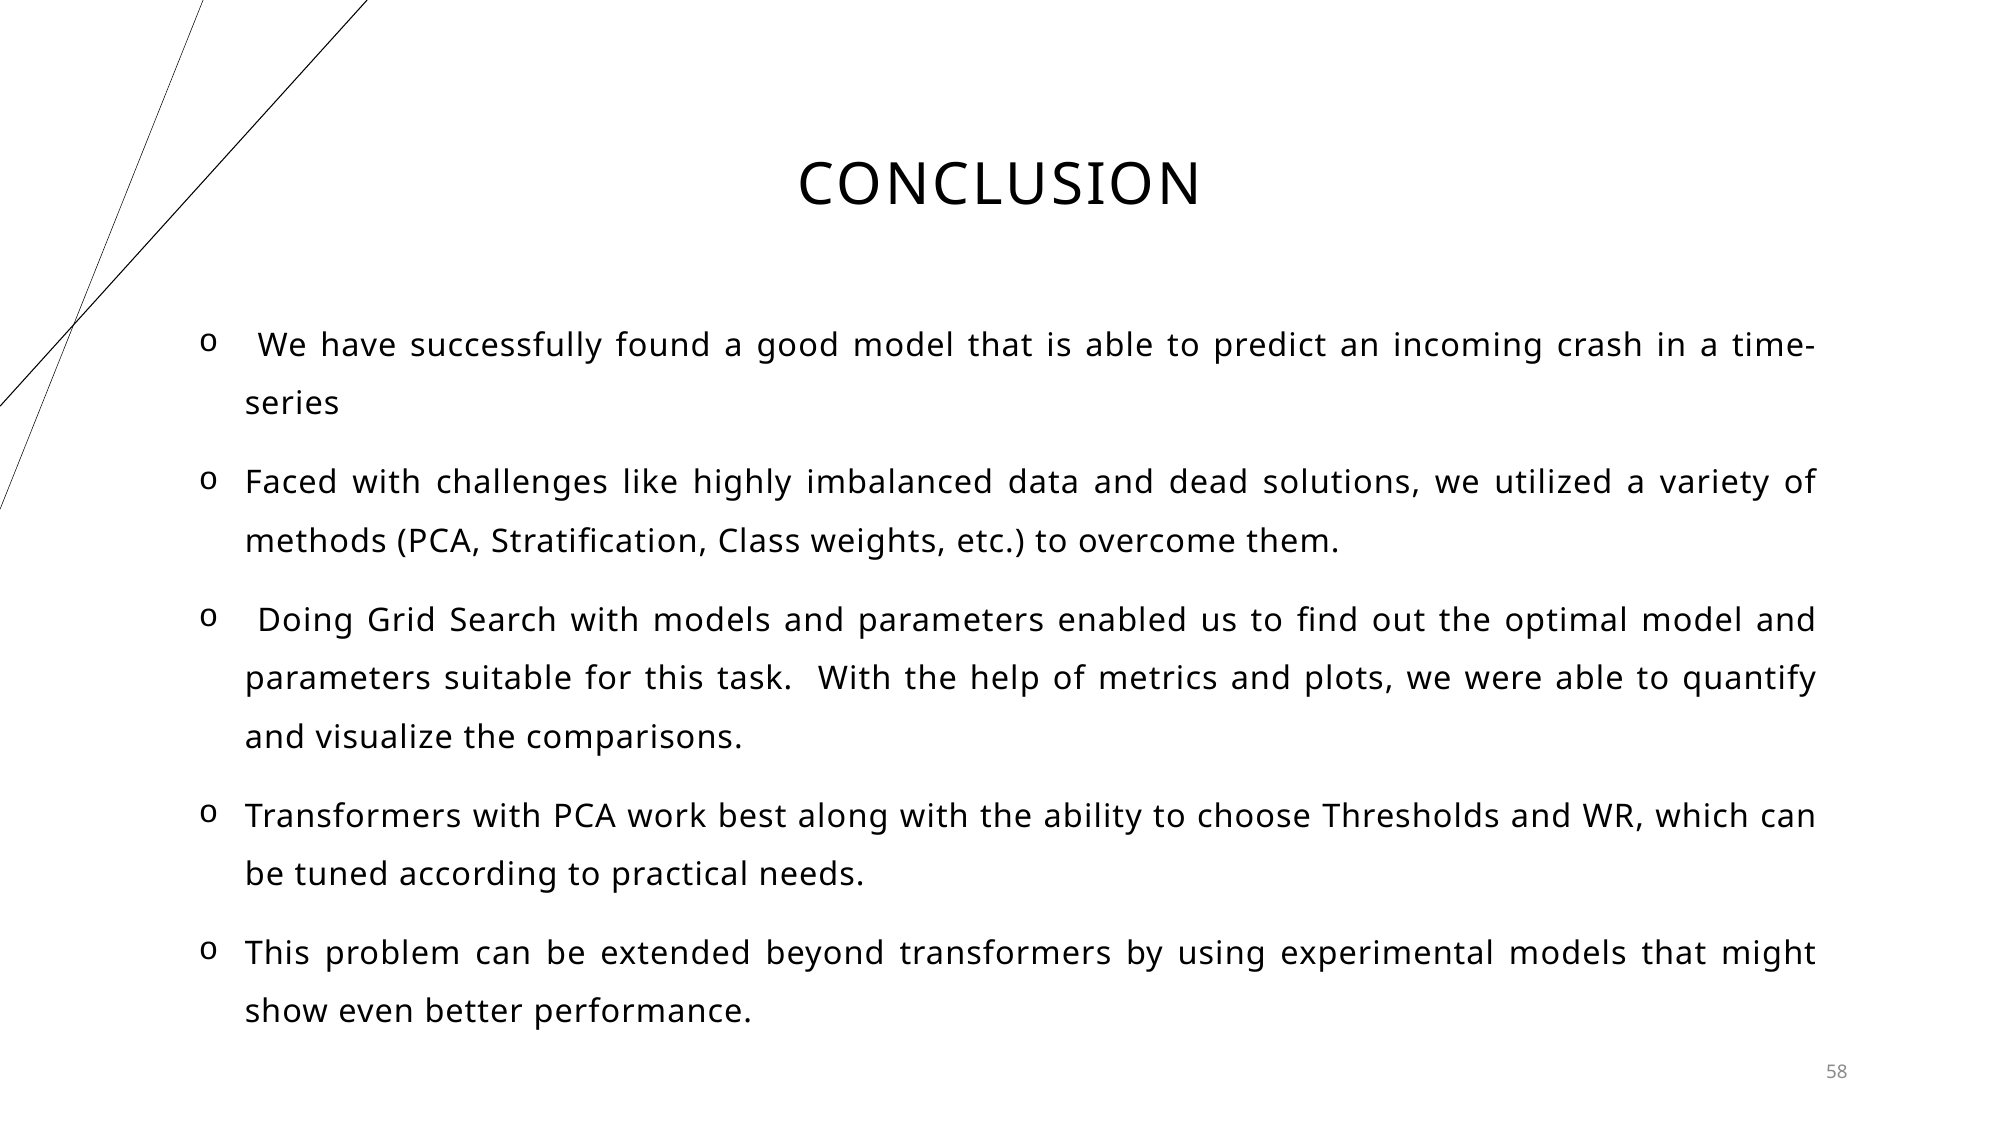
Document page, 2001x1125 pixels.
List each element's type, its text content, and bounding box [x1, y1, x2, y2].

list We have successfully found a good model that is able to predict an incoming crash in a time-series Faced with challenges like highly imbalanced data and dead solutions, we utilized a variety of methods (PCA, Stratification, Class weights, etc.) to overcome them. Doing Grid Search with models and parameters enabled us to find out the optimal model and parameters suitable for this task. With the help of metrics and plots, we were able to quantify and visualize the comparisons. Transformers with PCA work best along with the ability to choose Thresholds and WR, which can be tuned according to practical needs. This problem can be extended beyond transformers by using experimental models that might show even better performance. [183, 296, 1837, 1038]
title Conclusion [309, 76, 1691, 295]
slide_number 58 [1412, 1042, 1863, 1103]
